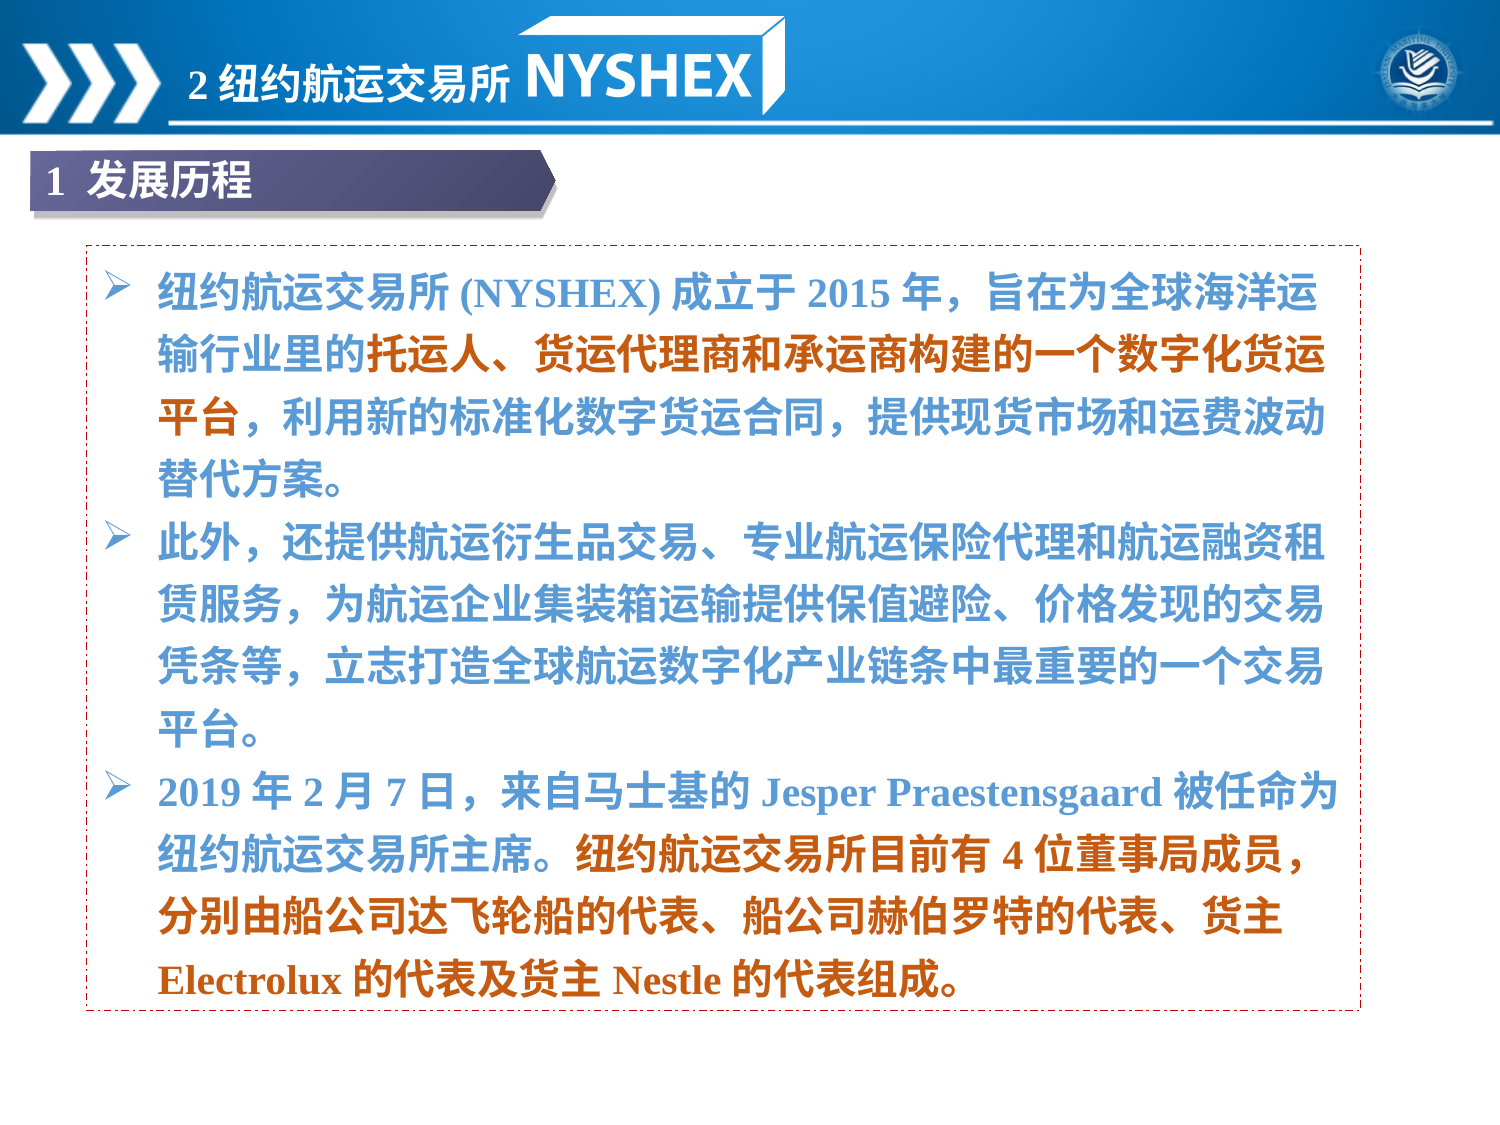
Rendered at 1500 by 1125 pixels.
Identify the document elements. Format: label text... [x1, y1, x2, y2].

picture [0, 0, 1500, 151]
text_box [507, 151, 556, 211]
text_box 1 发展历程 [30, 151, 507, 212]
text_box 纽约航运交易所(NYSHEX)成立于2015年，旨在为全球海洋运输行业里的托运人、货运代理商和承运商构建的一个数字化货运平台，利用新的标准化数字货运合同，提供现货市场和运费波动替代方案。 此外，还提供航运衍生品交易、专业航运保险代理和航运融资租赁服务，为航运企业集装箱运输提供保值避险、价格发现的交易凭条等，立志打造全球航运数字化产业链条中最重要的一个交易平台。 2019年2月7日，来自马士基的Jesper Praestensgaard被任命为纽约航运交易所主席。纽约航运交易所目前有4位董事局成员，分别由船公司达飞轮船的代表、船公司赫伯罗特的代表、货主Electrolux的代表及货主Nestle的代表组成。 [86, 245, 1361, 1011]
